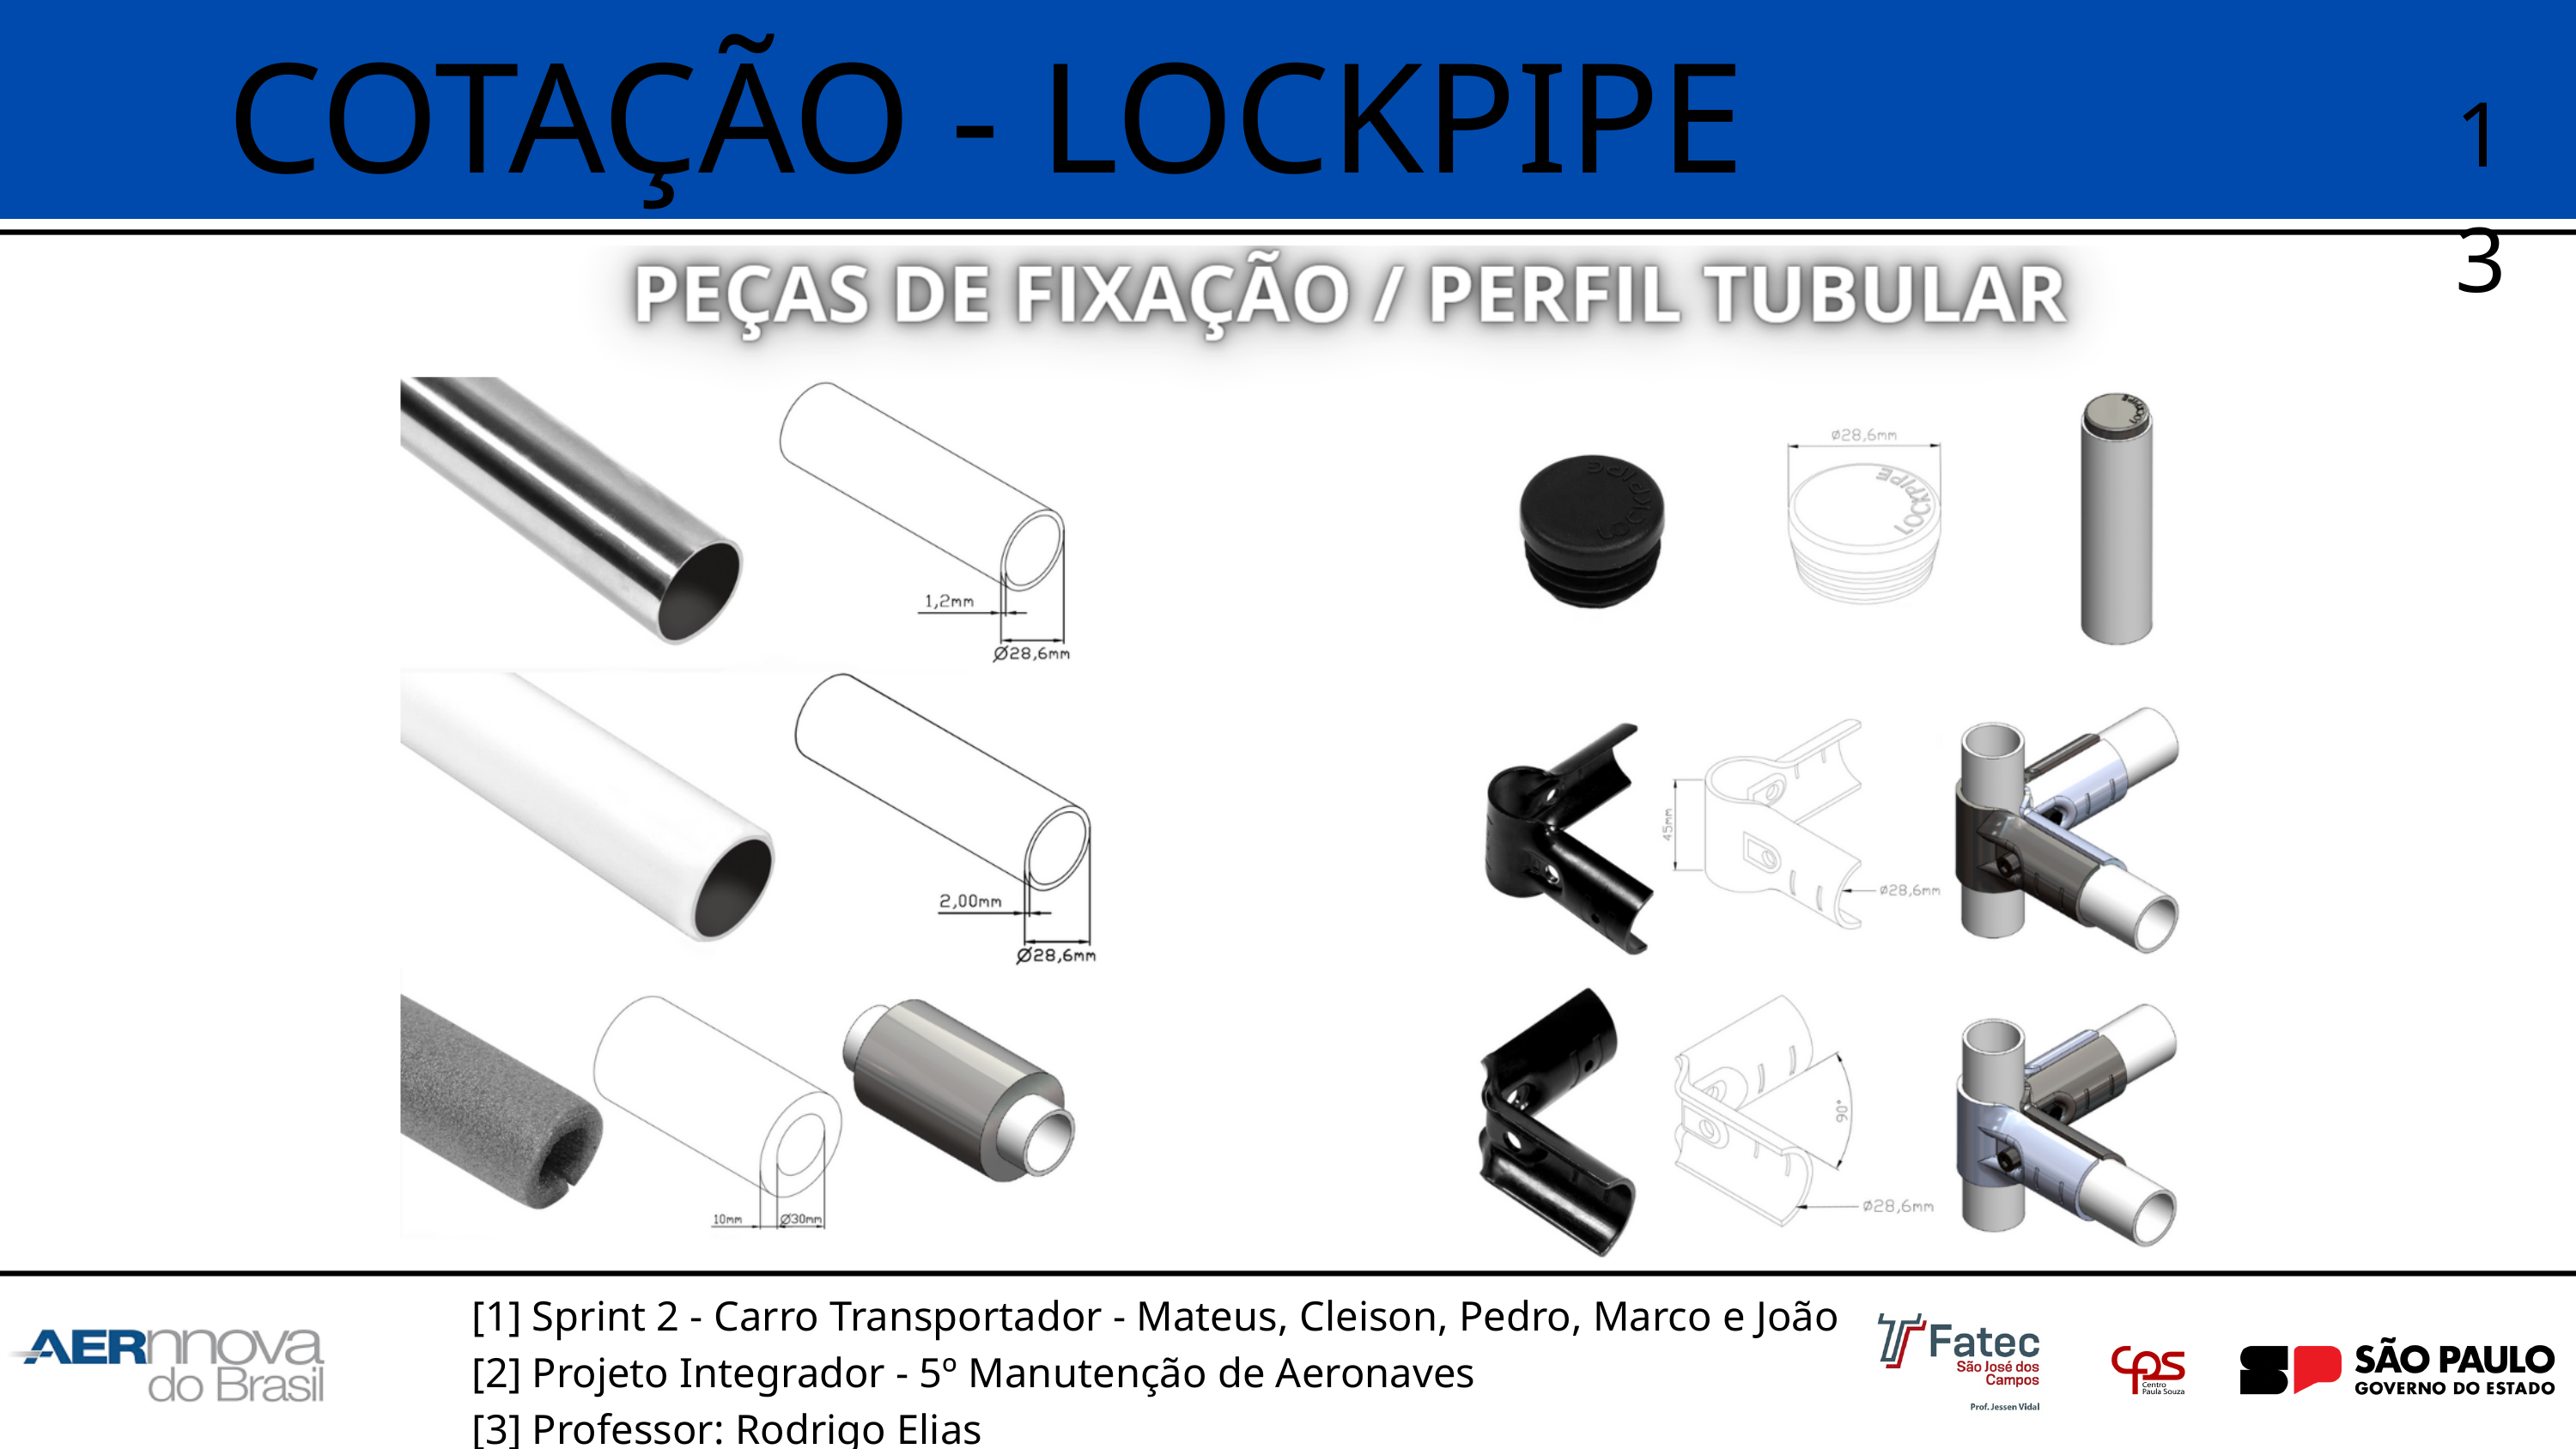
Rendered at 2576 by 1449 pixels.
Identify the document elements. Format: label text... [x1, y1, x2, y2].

text_box [1] Sprint 2 - Carro Transportador - Mateus, Cleison, Pedro, Marco e João [2] Projeto Integrador - 5º Manutenção de Aeronaves [3] Professor: Rodrigo Elias [471, 1282, 1870, 1449]
text_box 13 [2430, 228, 2533, 311]
text_box [366, 246, 2209, 1259]
text_box [0, 1294, 331, 1437]
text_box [0, 0, 2576, 220]
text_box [1869, 1313, 2576, 1418]
